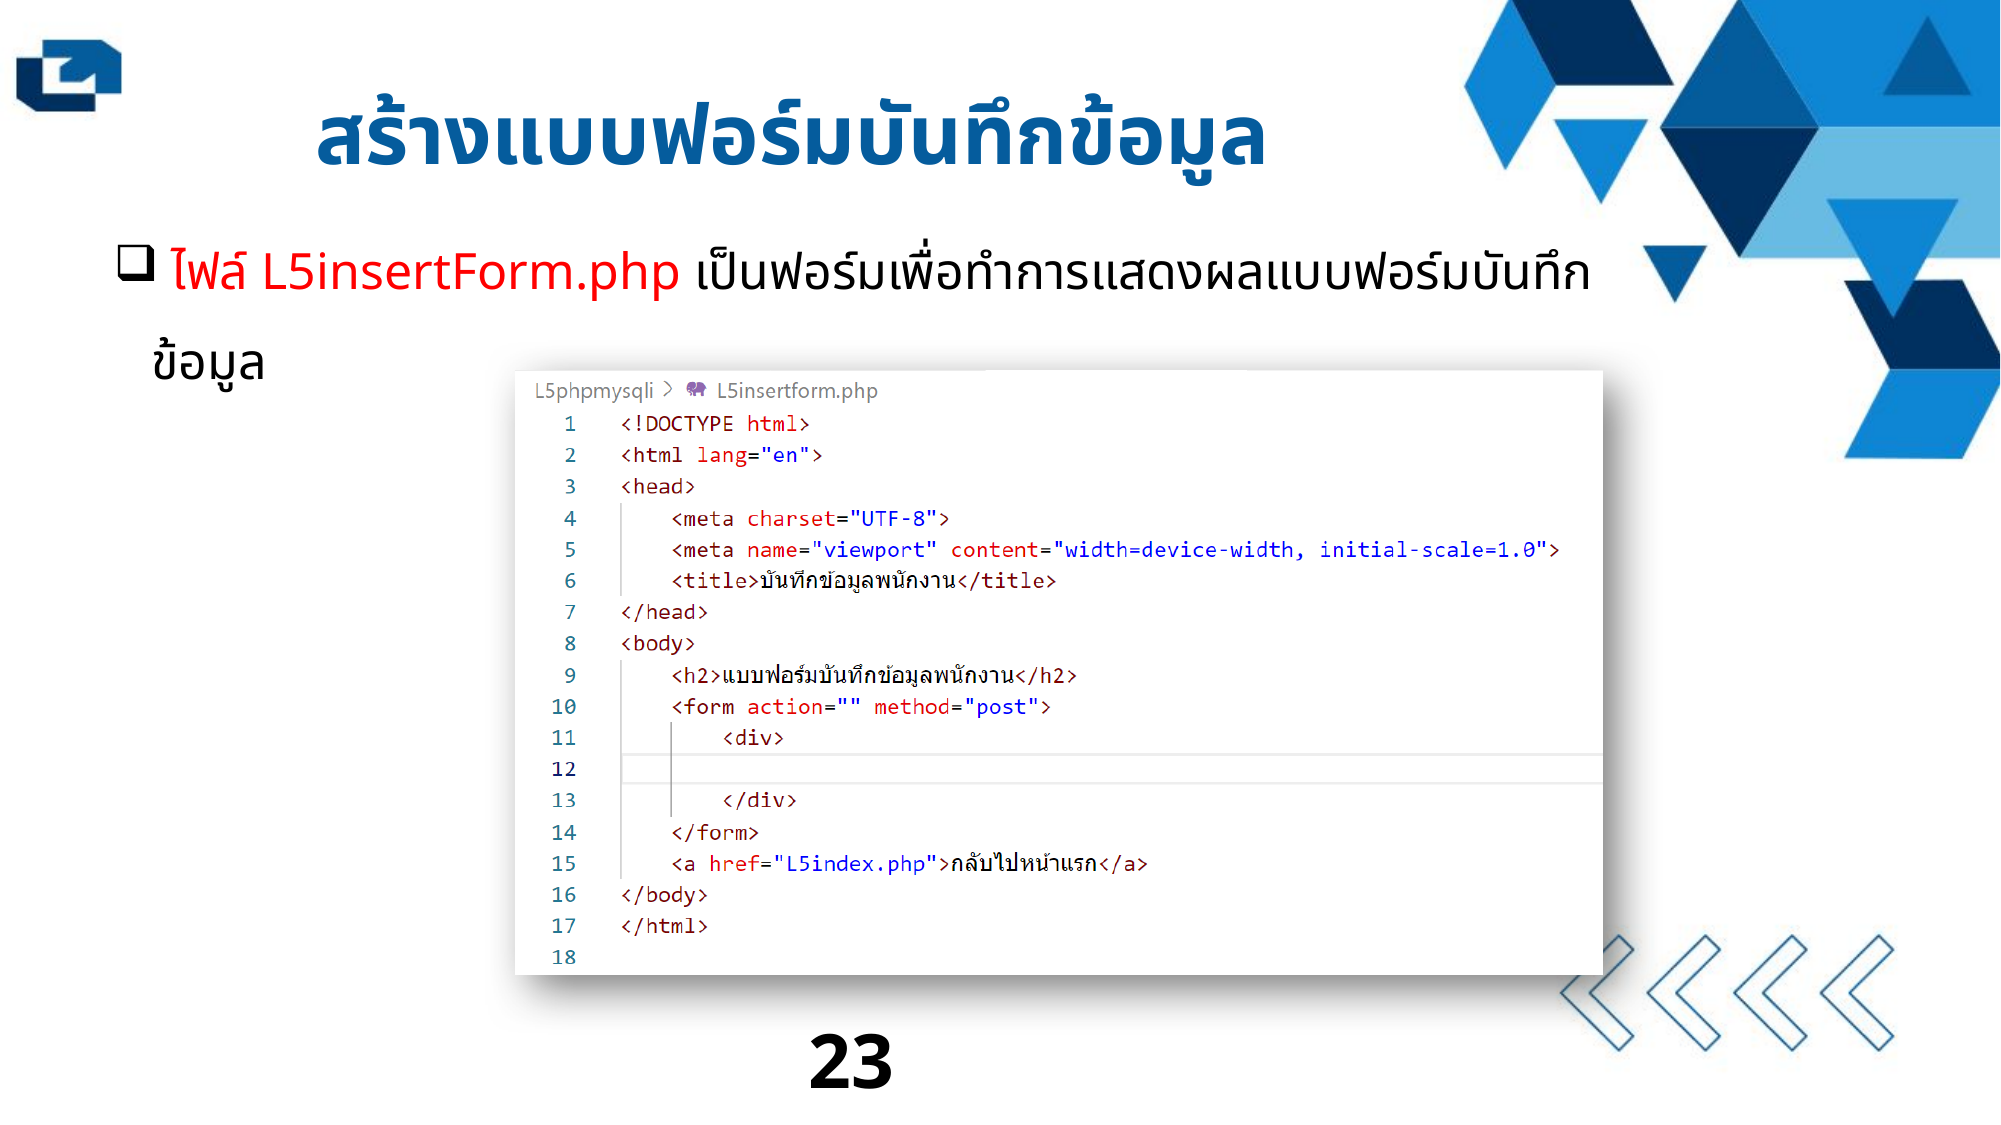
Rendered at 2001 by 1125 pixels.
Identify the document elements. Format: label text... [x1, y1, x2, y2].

slide_number 23 [626, 1035, 1077, 1096]
text_box สร้างแบบฟอร์มบันทึกข้อมูล [98, 48, 1487, 181]
picture [0, 0, 2001, 1125]
list ไฟล์ L5insertForm.php เป็นฟอร์มเพื่อทำการแสดงผลแบบฟอร์มบันทึกข้อมูล [98, 202, 1624, 539]
